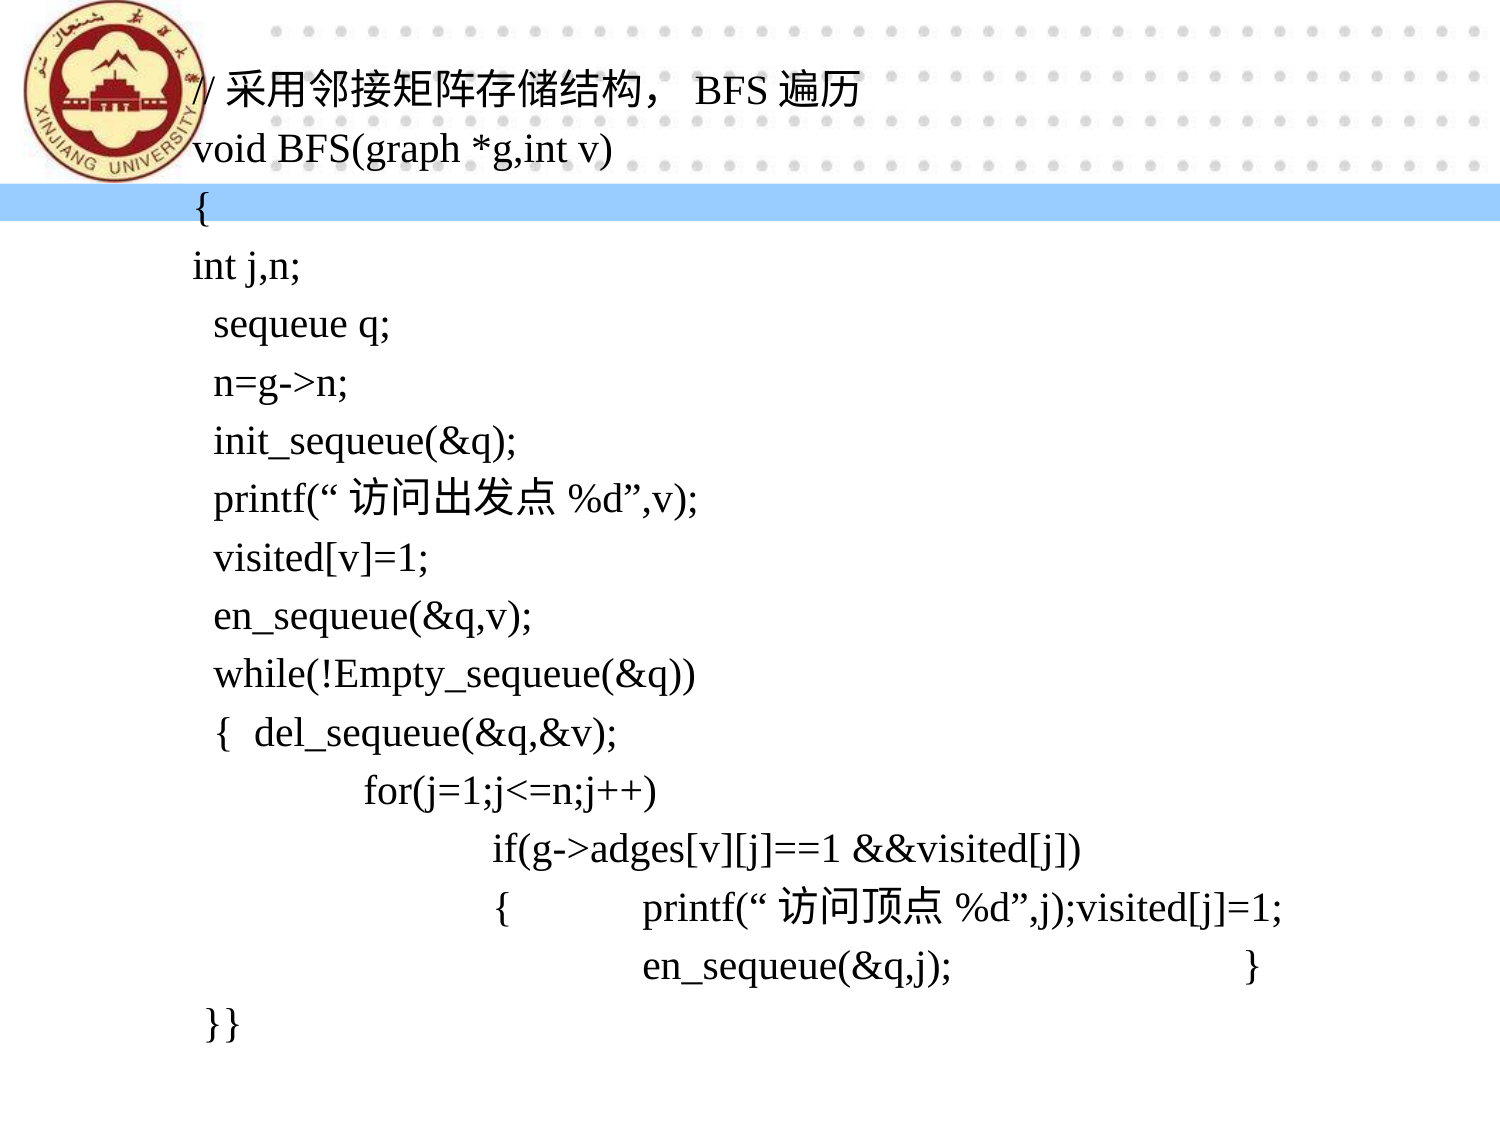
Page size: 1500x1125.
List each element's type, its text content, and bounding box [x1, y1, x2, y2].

picture [23, 0, 207, 183]
picture [262, 24, 1500, 183]
list //采用邻接矩阵存储结构，BFS遍历 void BFS(graph *g,int v) { int j,n; sequeue q; n=g->n; init_sequeue(&q); printf(“访问出发点%d”,v); visited[v]=1; en_sequeue(&q,v); while(!Empty_sequeue(&q)) { del_sequeue(&q,&v); for(j=1;j<=n;j++) if(g->adges[v][j]==1 &&visited[j]) { printf(“访问顶点%d”,j);visited[j]=1; en_sequeue(&q,j); } }} [177, 55, 1383, 881]
